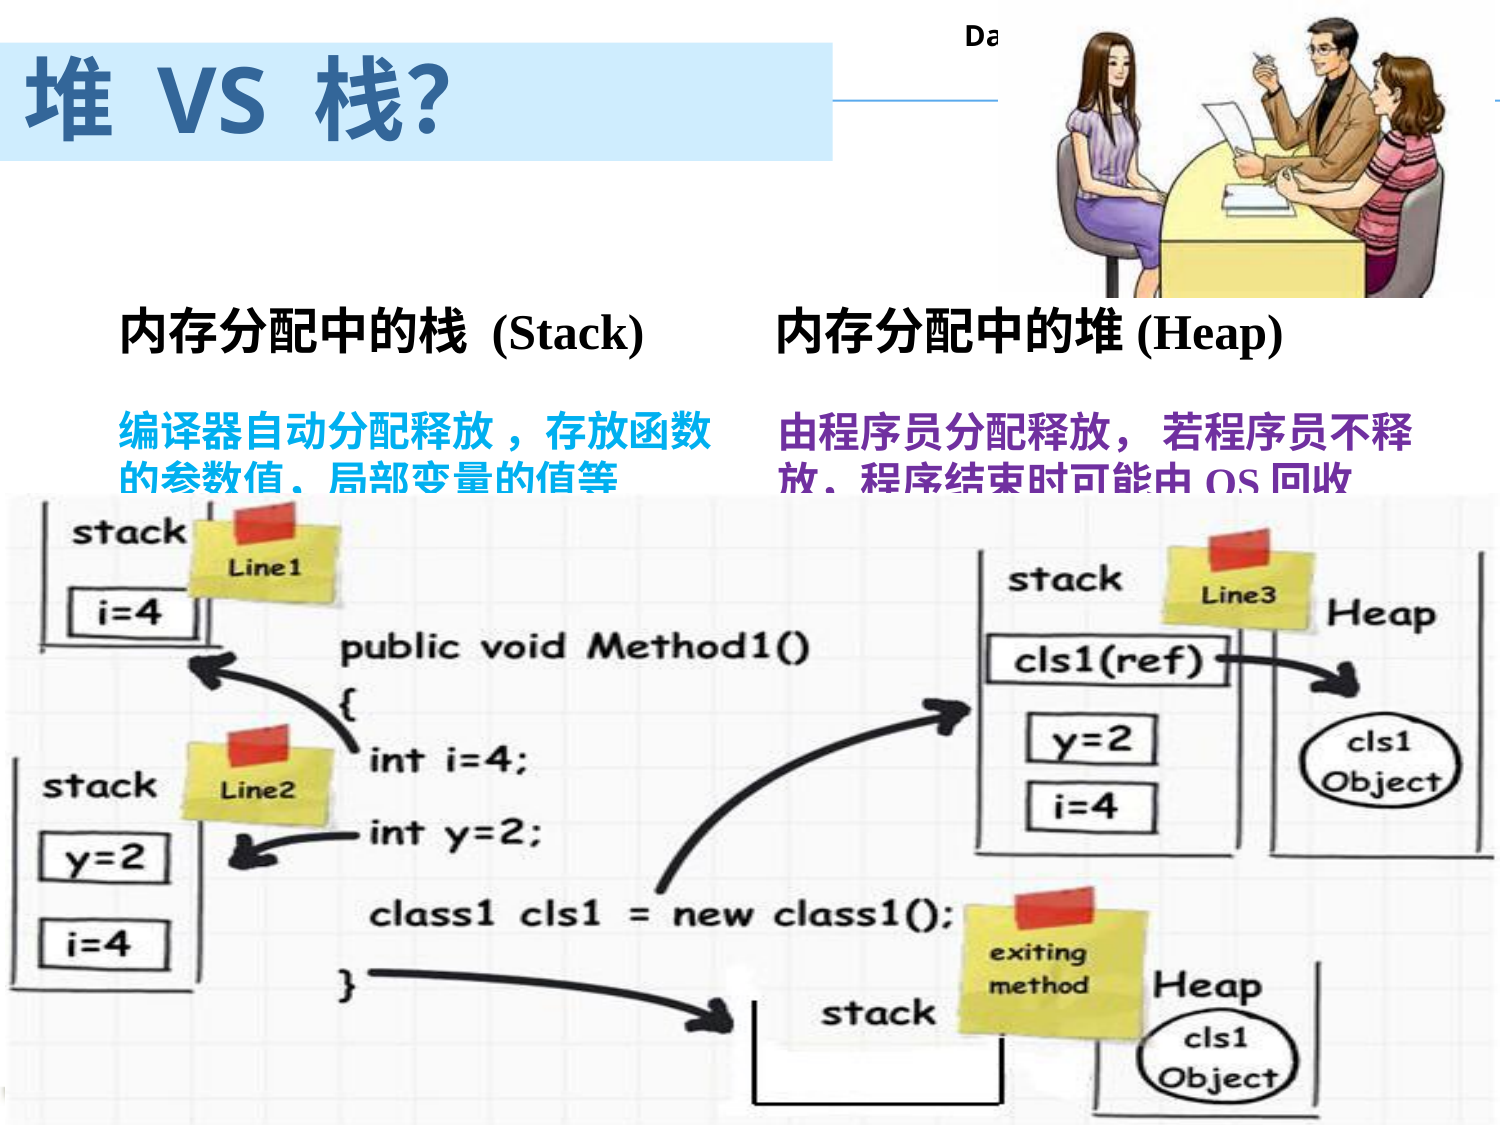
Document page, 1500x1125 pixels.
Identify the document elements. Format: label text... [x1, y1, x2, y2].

list 内存分配中的堆(Heap) [759, 231, 1398, 367]
title 堆 VS 栈？ [8, 34, 998, 154]
list 由程序员分配释放， 若程序员不释放，程序结束时可能由OS回收 与数据结构中的堆是两回事，分配方式倒是类似于链表 [761, 398, 1459, 493]
picture [998, 0, 1495, 298]
picture [0, 493, 1500, 1125]
list 编译器自动分配释放 ，存放函数的参数值，局部变量的值等 操作方式类似于数据结构中的栈 [103, 397, 738, 493]
list 内存分配中的栈 (Stack) [103, 231, 738, 367]
